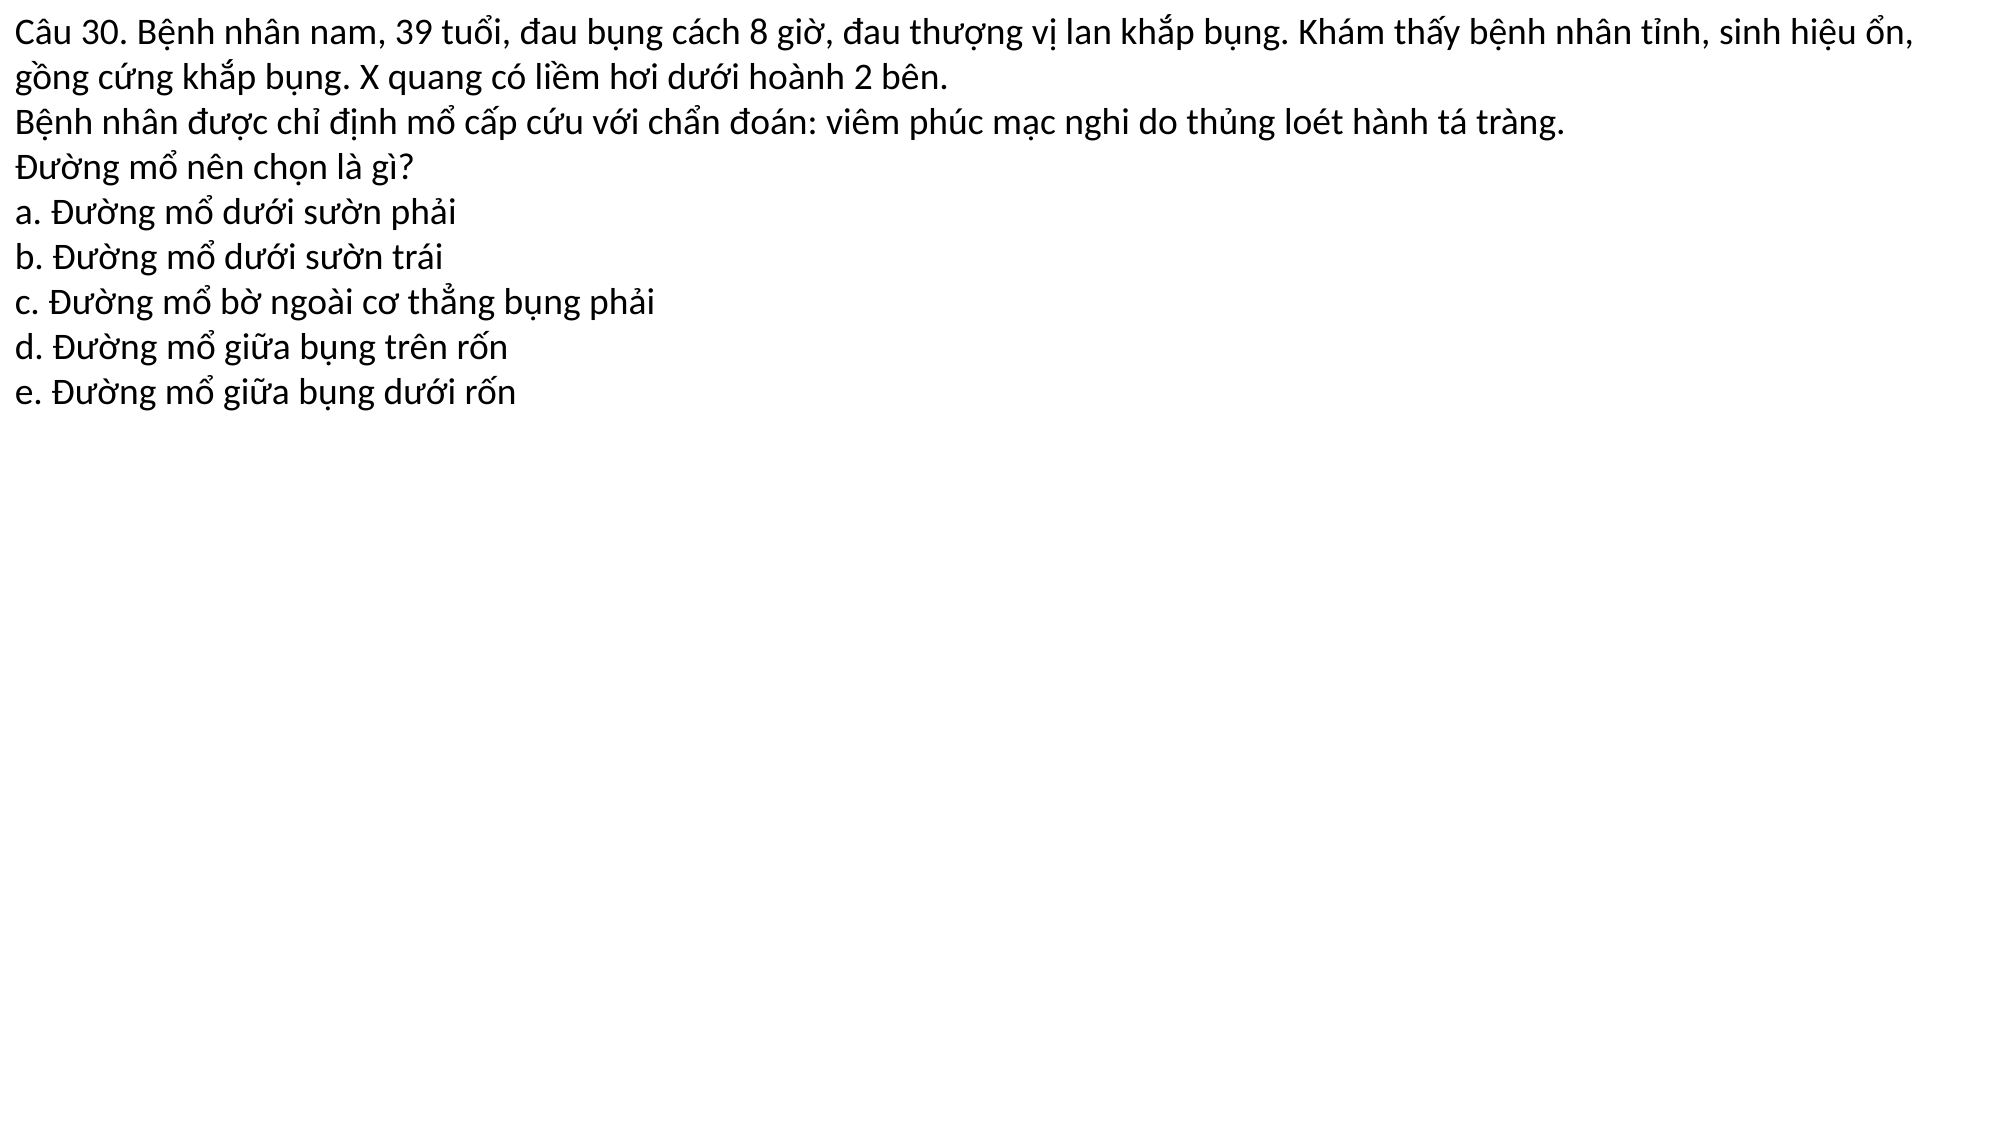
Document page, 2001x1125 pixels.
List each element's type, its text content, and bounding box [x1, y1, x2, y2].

text_box Câu 30. Bệnh nhân nam, 39 tuổi, đau bụng cách 8 giờ, đau thượng vị lan khắp bụng. Khám thấy bệnh nhân tỉnh, sinh hiệu ổn, gồng cứng khắp bụng. X quang có liềm hơi dưới hoành 2 bên. Bệnh nhân được chỉ định mổ cấp cứu với chẩn đoán: viêm phúc mạc nghi do thủng loét hành tá tràng. Đường mổ nên chọn là gì? a. Đường mổ dưới sườn phải b. Đường mổ dưới sườn trái c. Đường mổ bờ ngoài cơ thẳng bụng phải d. Đường mổ giữa bụng trên rốn e. Đường mổ giữa bụng dưới rốn [0, 0, 2000, 420]
